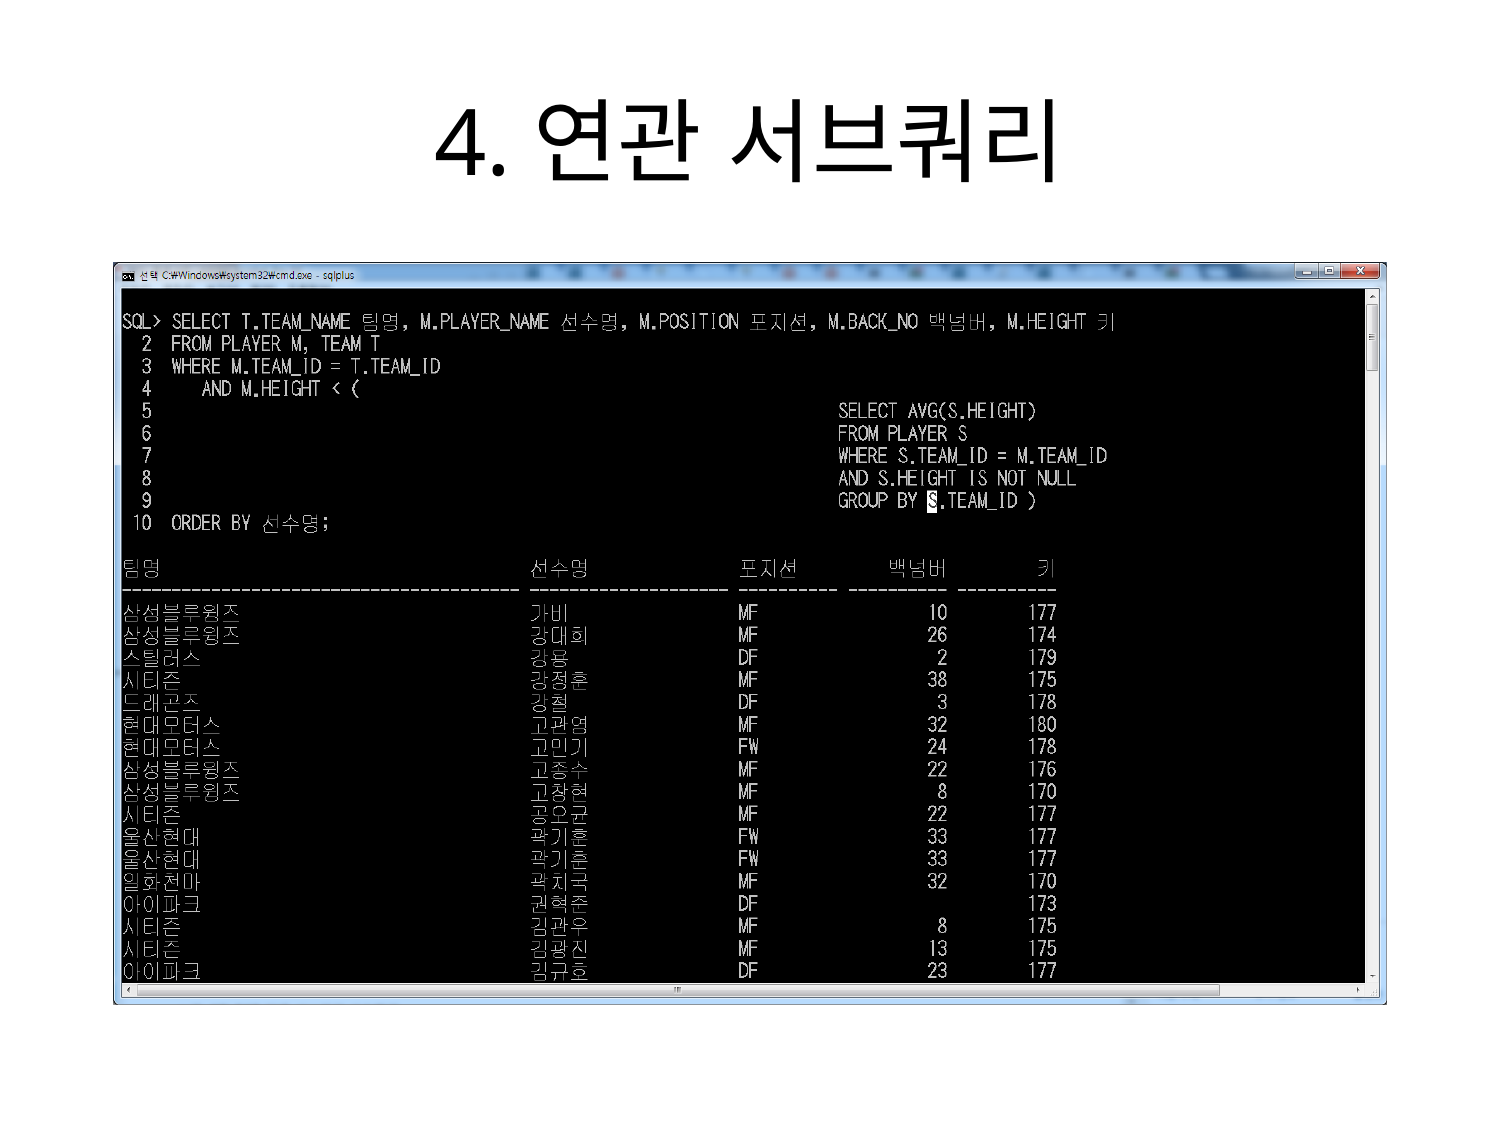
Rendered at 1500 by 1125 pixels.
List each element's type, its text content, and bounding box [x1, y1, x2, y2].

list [112, 262, 1387, 1006]
title 4.연관 서브쿼리 [75, 45, 1425, 233]
